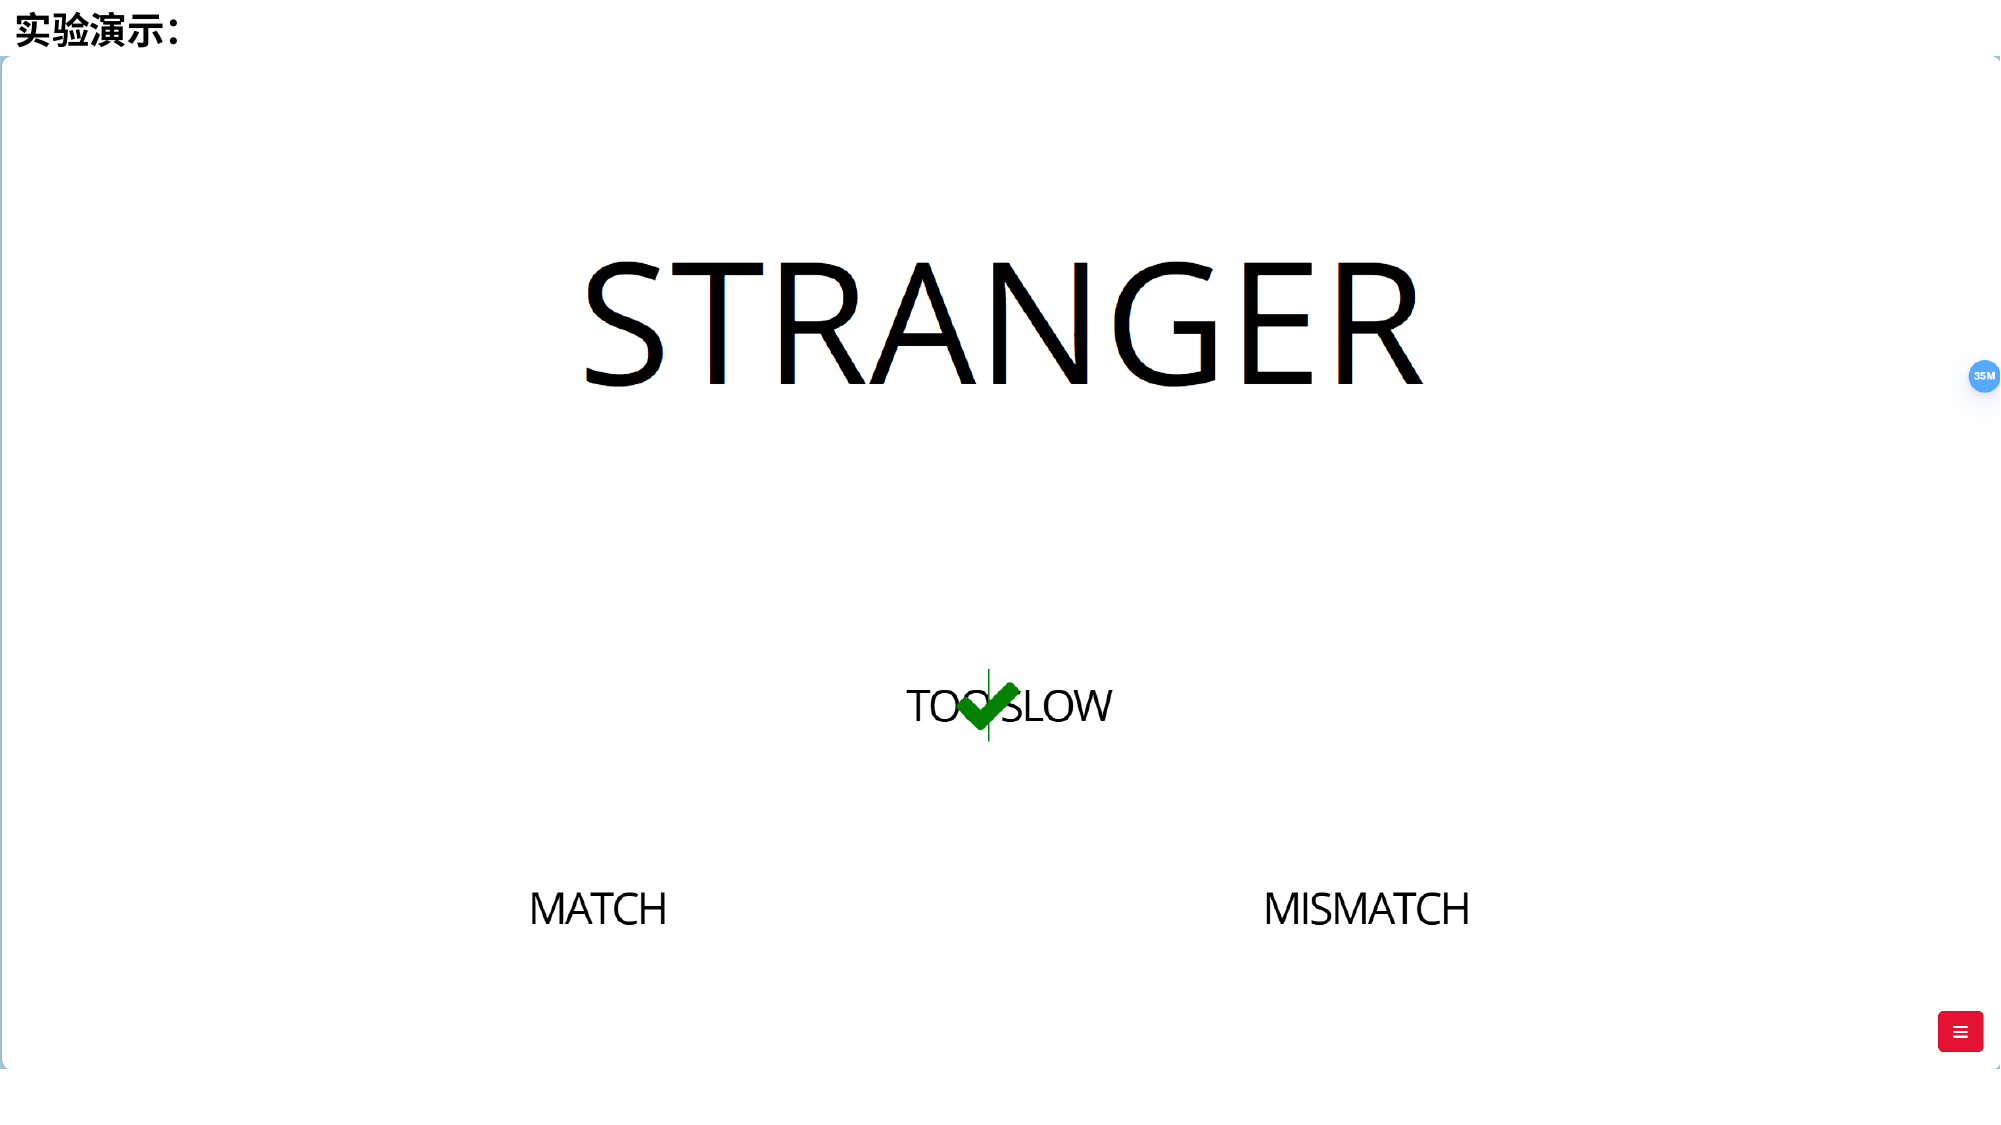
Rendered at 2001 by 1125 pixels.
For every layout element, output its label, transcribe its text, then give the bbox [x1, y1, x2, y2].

text_box 实验演示： [0, 0, 667, 56]
picture [0, 56, 2000, 1069]
